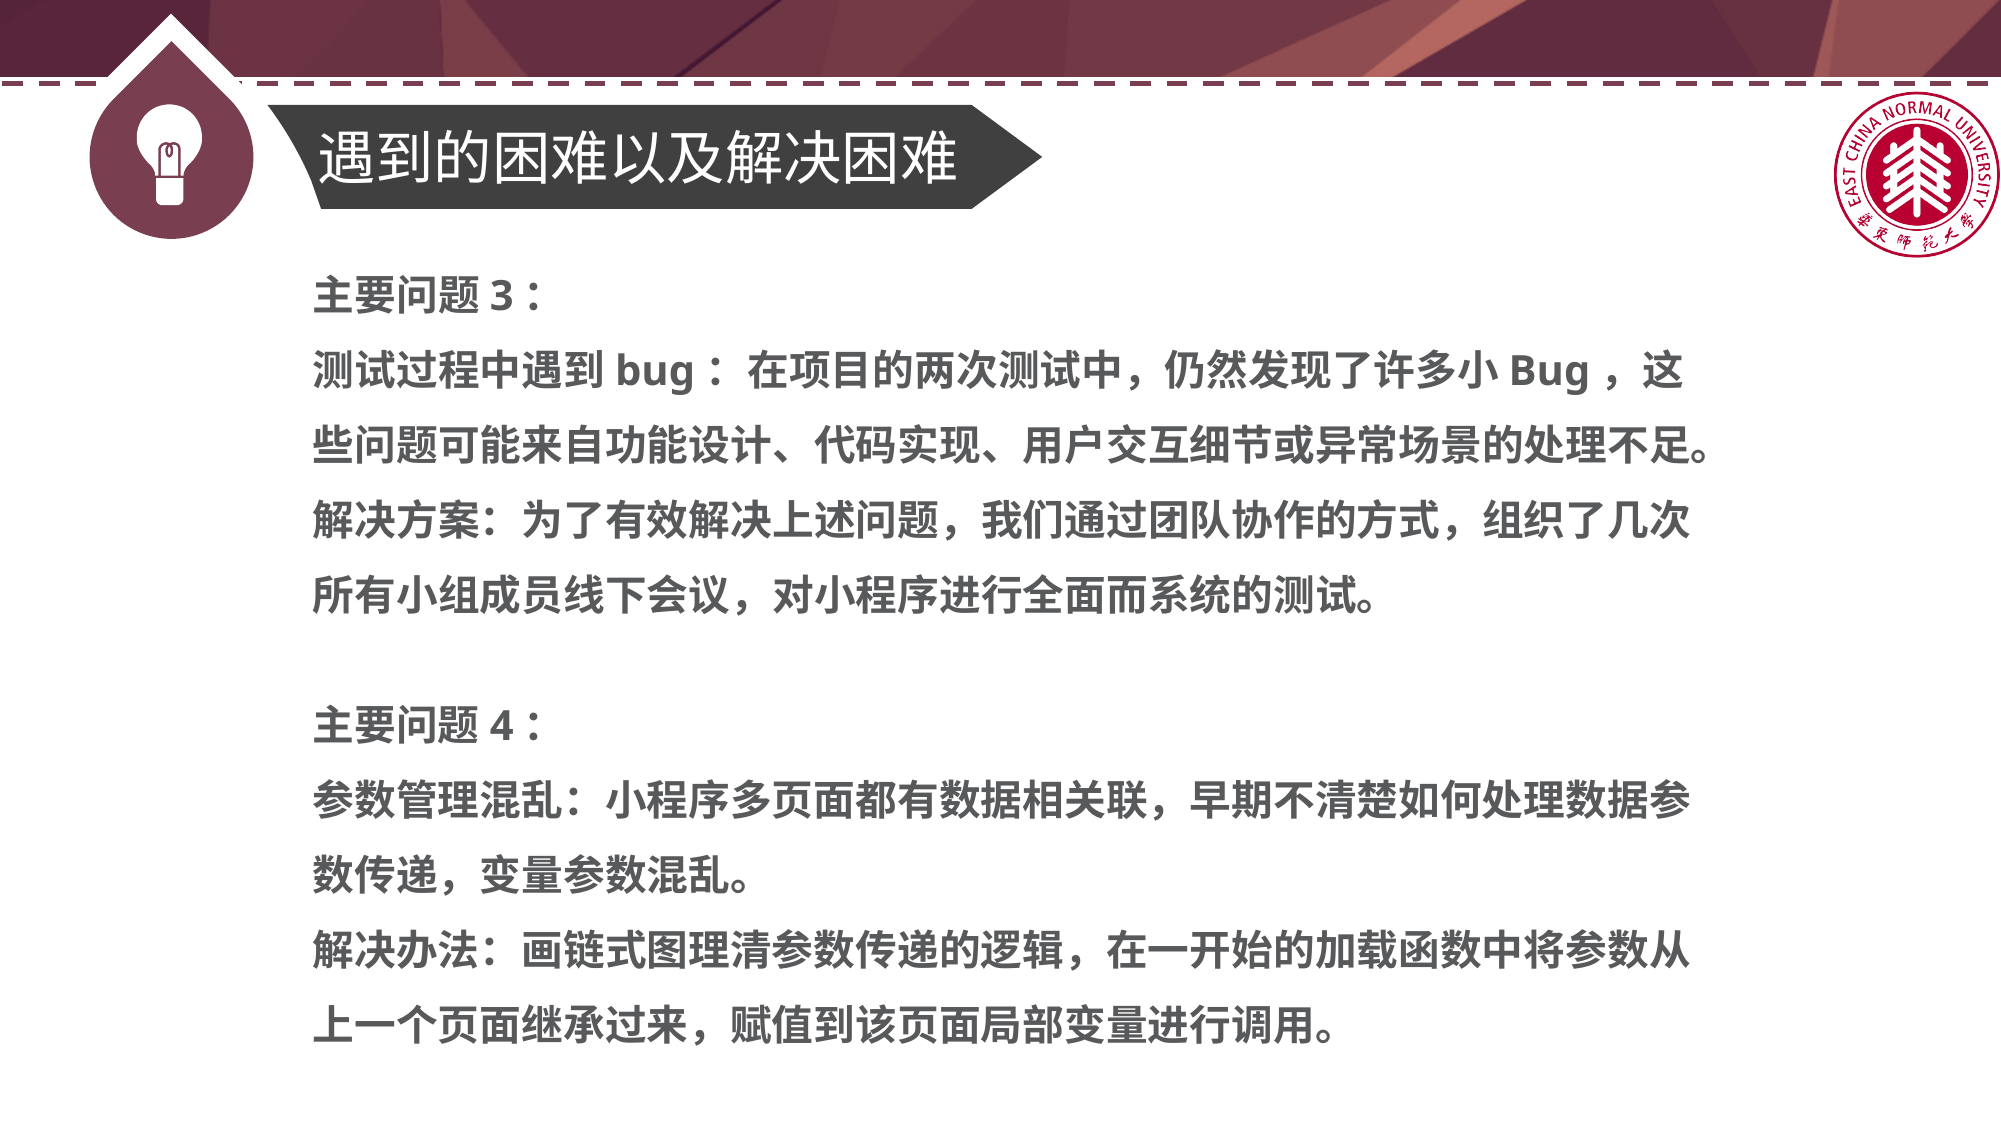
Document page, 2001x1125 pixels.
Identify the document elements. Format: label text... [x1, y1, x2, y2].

picture [1829, 85, 2001, 262]
text_box [100, 77, 133, 83]
text_box [68, 84, 268, 266]
text_box [128, 77, 215, 83]
text_box [88, 84, 255, 240]
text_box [267, 104, 1123, 209]
text_box [210, 77, 242, 83]
text_box 主要问题3： 测试过程中遇到bug：在项目的两次测试中，仍然发现了许多小Bug，这些问题可能来自功能设计、代码实现、用户交互细节或异常场景的处理不足。 解决方案：为了有效解决上述问题，我们通过团队协作的方式，组织了几次所有小组成员线下会议，对小程序进行全面而系统的测试。 [298, 236, 1726, 627]
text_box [136, 104, 202, 206]
picture [0, 0, 2001, 77]
text_box 主要问题4： 参数管理混乱：小程序多页面都有数据相关联，早期不清楚如何处理数据参数传递，变量参数混乱。 解决办法：画链式图理清参数传递的逻辑，在一开始的加载函数中将参数从上一个页面继承过来，赋值到该页面局部变量进行调用。 [297, 665, 1737, 1056]
